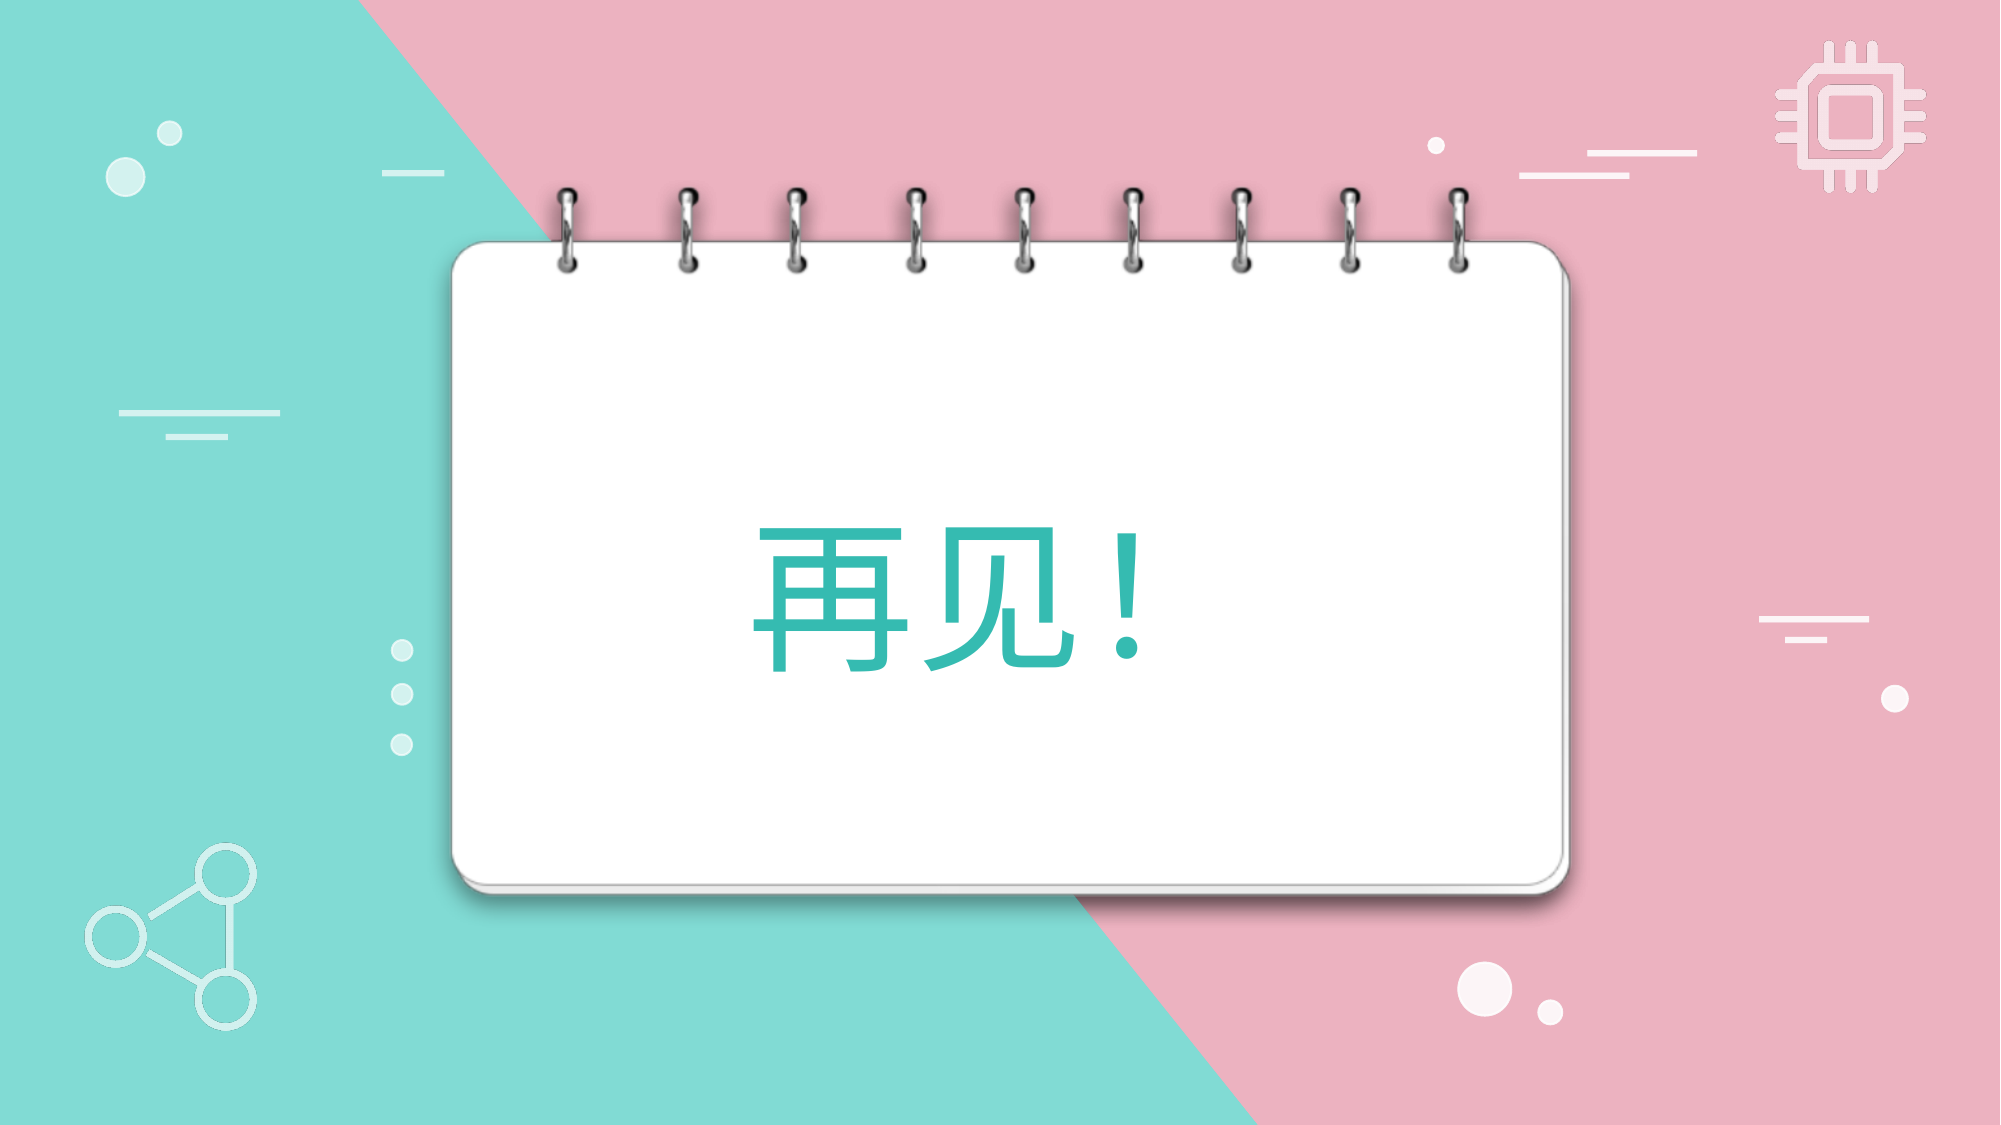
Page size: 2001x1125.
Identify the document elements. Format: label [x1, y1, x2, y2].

picture [70, 836, 271, 1037]
picture [411, 163, 1589, 916]
picture [1750, 16, 1951, 217]
